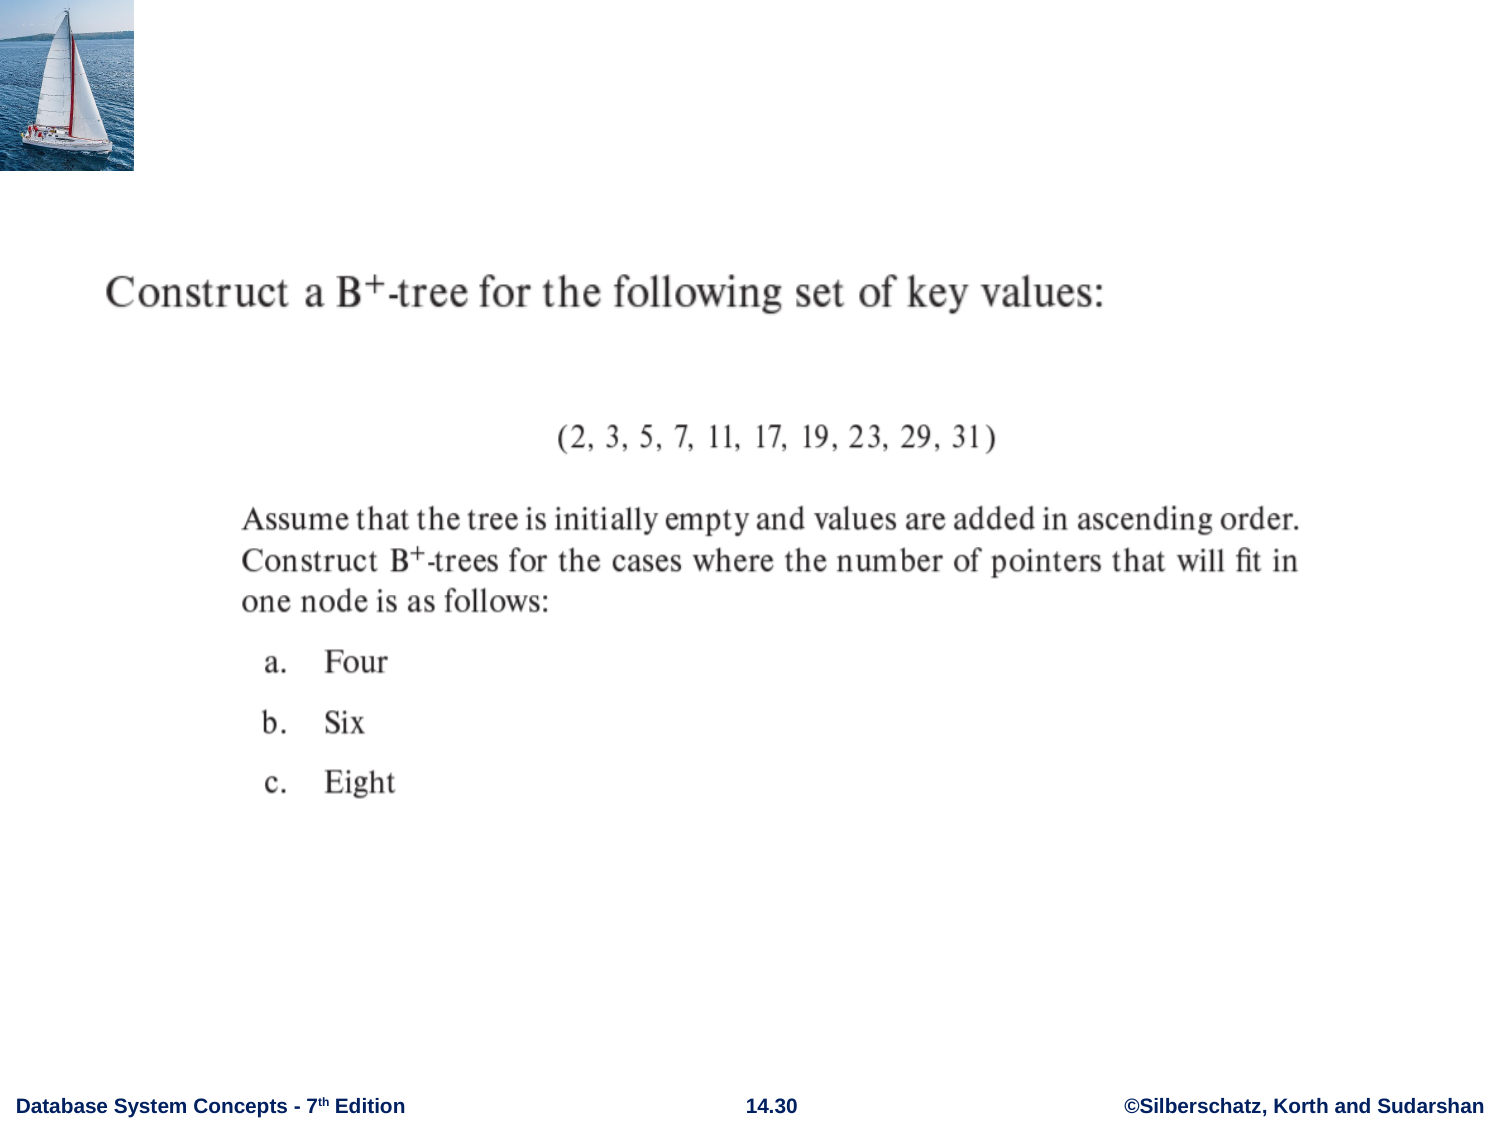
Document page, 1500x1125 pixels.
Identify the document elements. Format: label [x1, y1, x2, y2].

list [102, 393, 1398, 830]
picture [83, 245, 1452, 385]
picture [0, 0, 134, 171]
